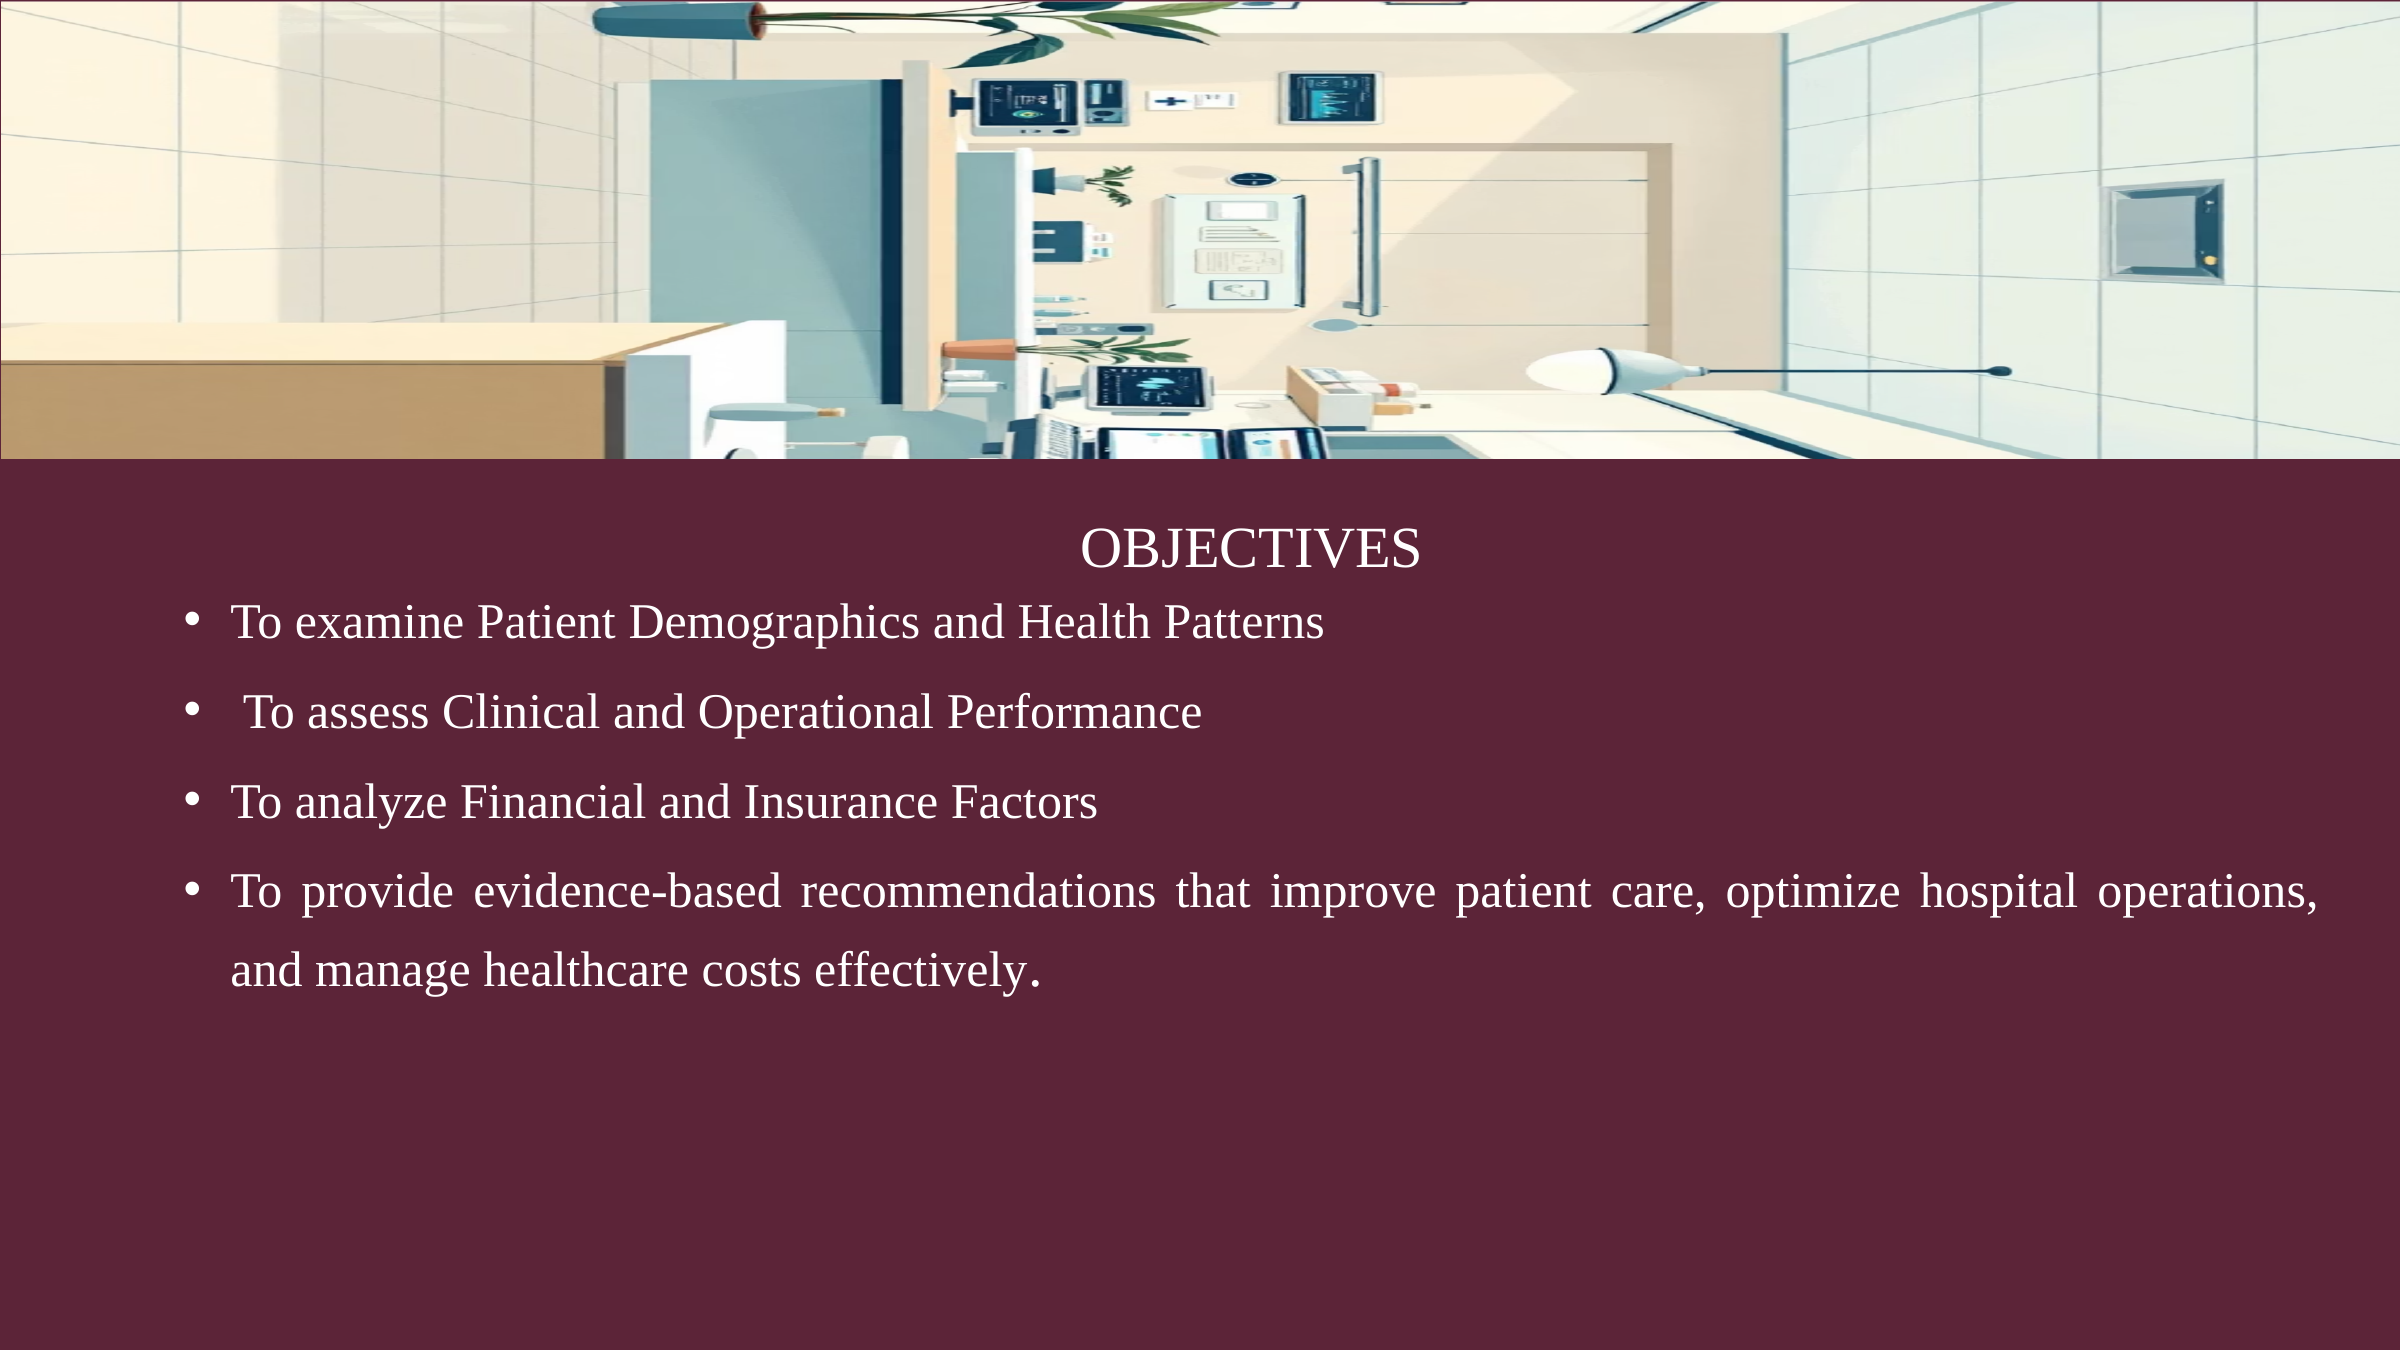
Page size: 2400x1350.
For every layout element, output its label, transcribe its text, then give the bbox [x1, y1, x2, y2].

text_box OBJECTIVES To examine Patient Demographics and Health Patterns To assess Clinical and Operational Performance To analyze Financial and Insurance Factors To provide evidence-based recommendations that improve patient care, optimize hospital operations, and manage healthcare costs effectively. [1429, 502, 2336, 1097]
picture [3, 0, 2399, 1350]
text_box OBJECTIVES To examine Patient Demographics and Health Patterns To assess Clinical and Operational Performance To analyze Financial and Insurance Factors To provide evidence-based recommendations that improve patient care, optimize hospital operations, and manage healthcare costs effectively. [168, 502, 971, 1097]
